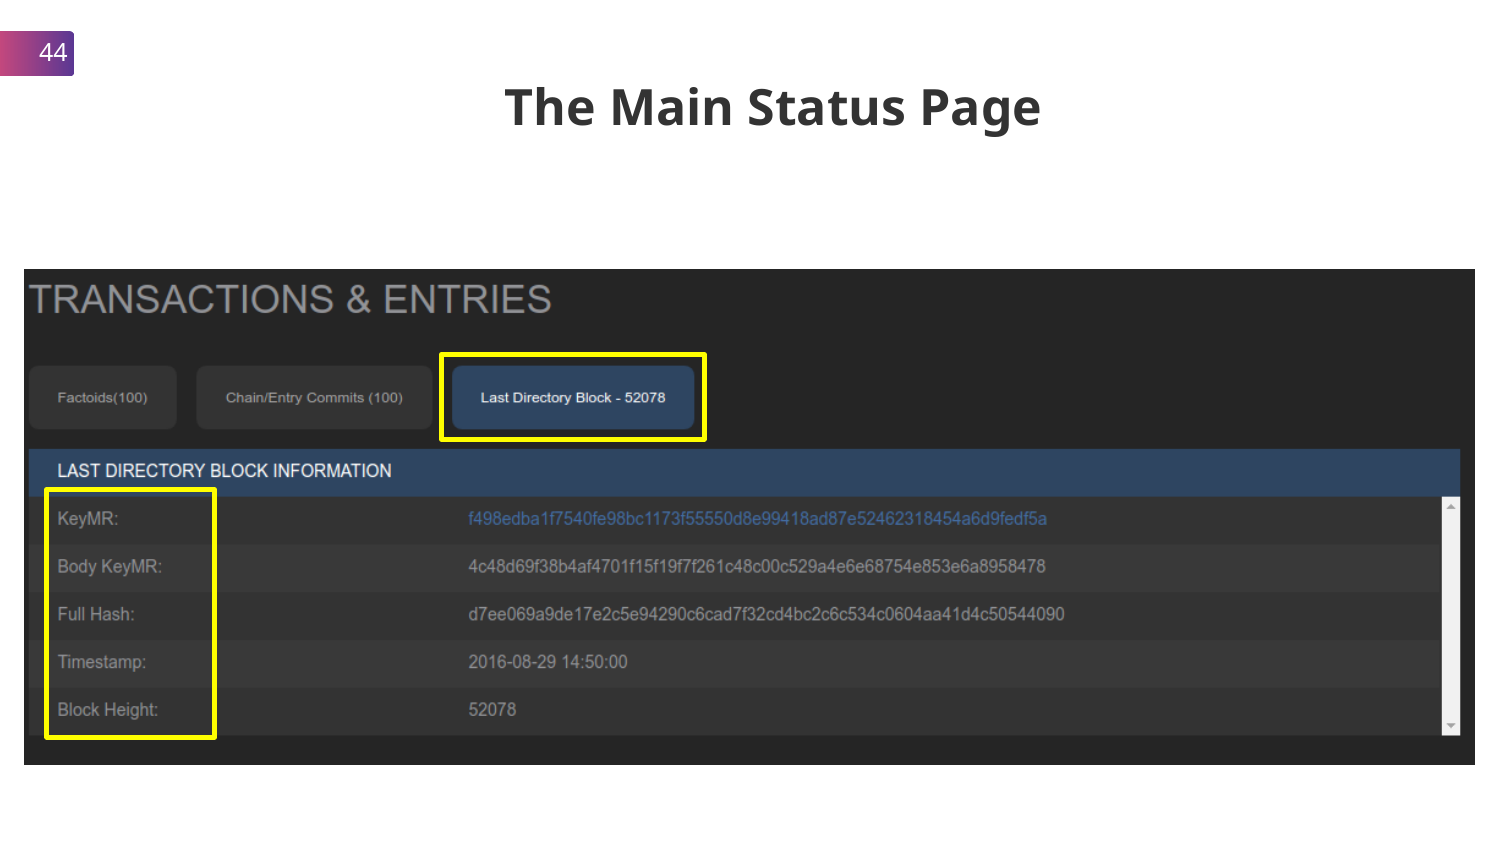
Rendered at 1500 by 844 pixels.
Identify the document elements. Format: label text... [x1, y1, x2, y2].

slide_number ‹#› [0, 31, 75, 77]
text_box The Main Status Page [324, 31, 1223, 144]
picture [24, 269, 1476, 766]
